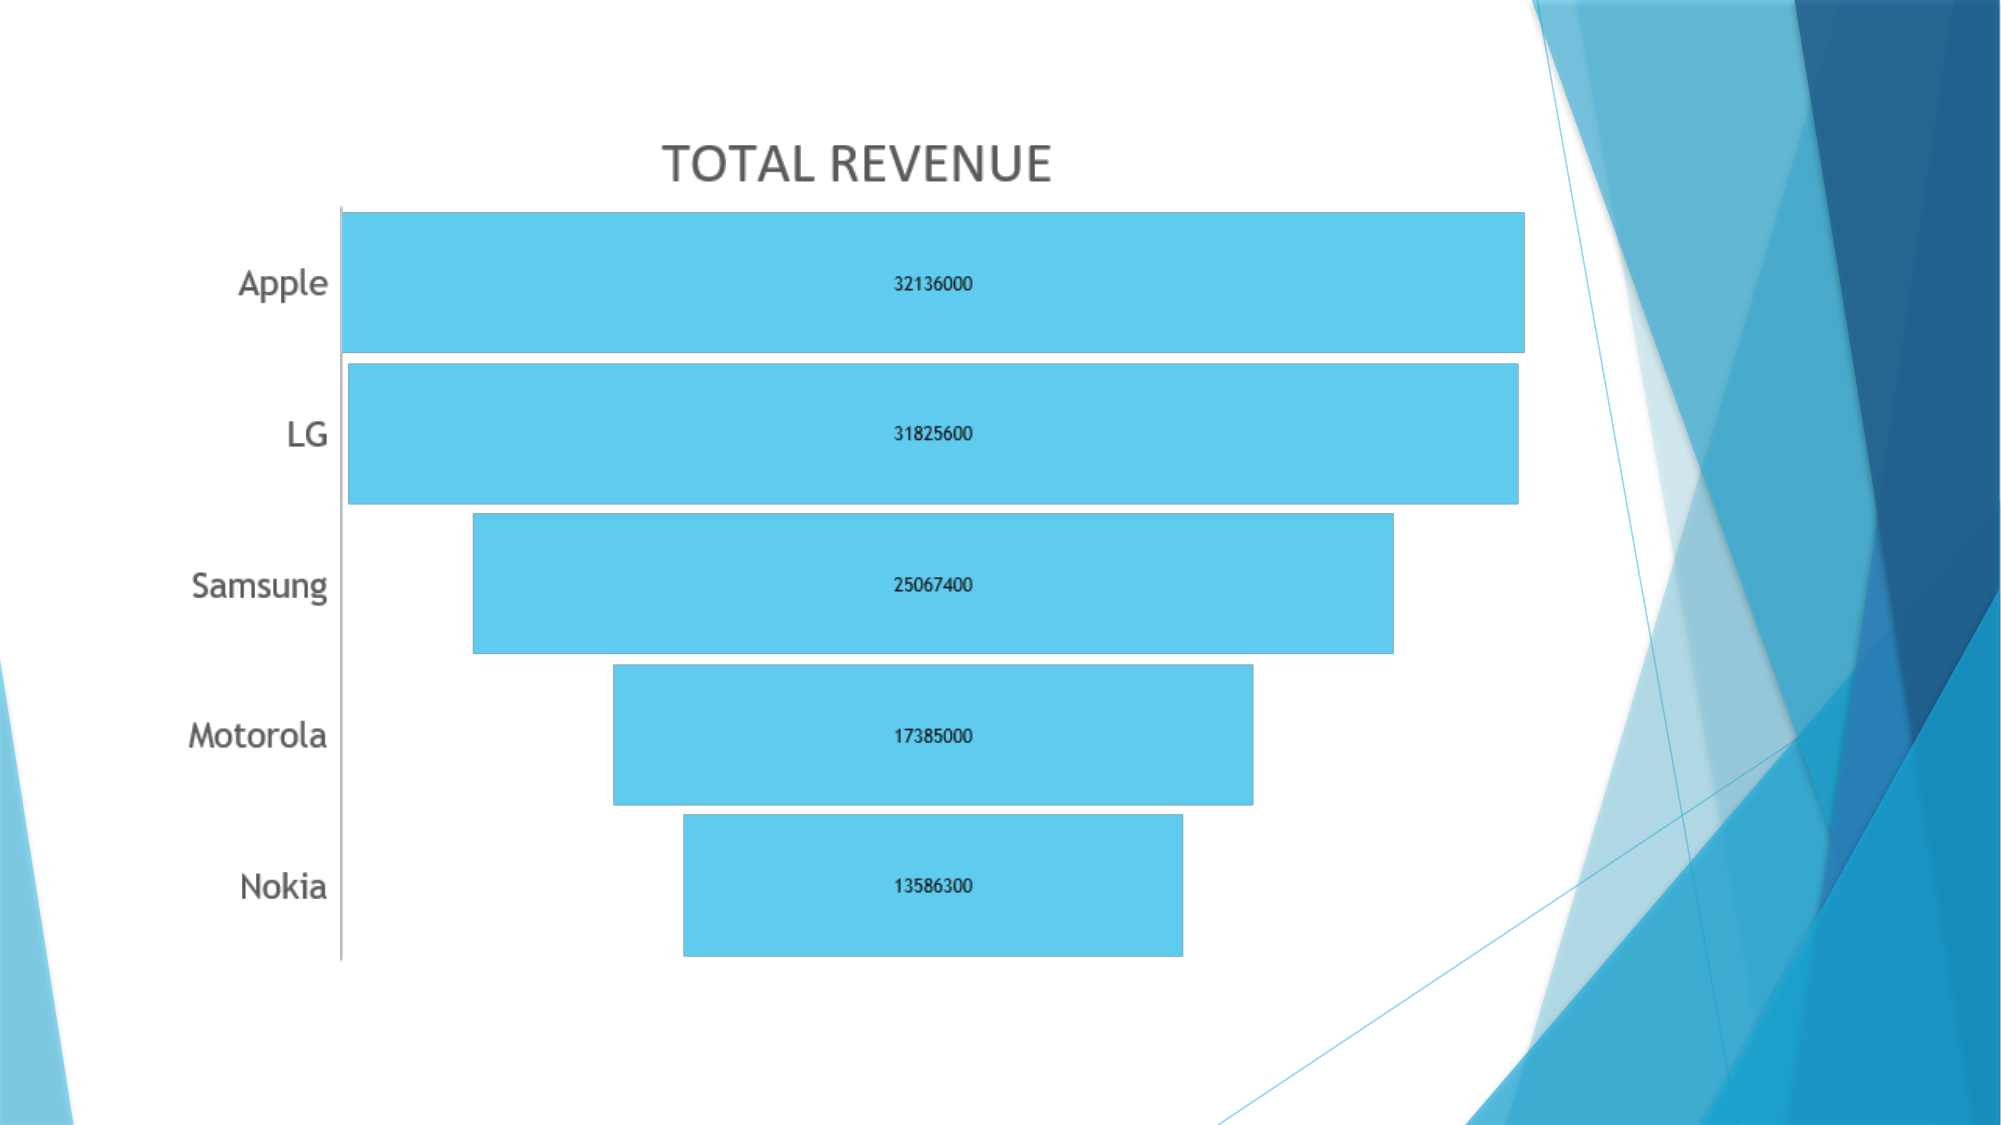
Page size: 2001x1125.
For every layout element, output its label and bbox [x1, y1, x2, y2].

picture [177, 116, 1542, 977]
